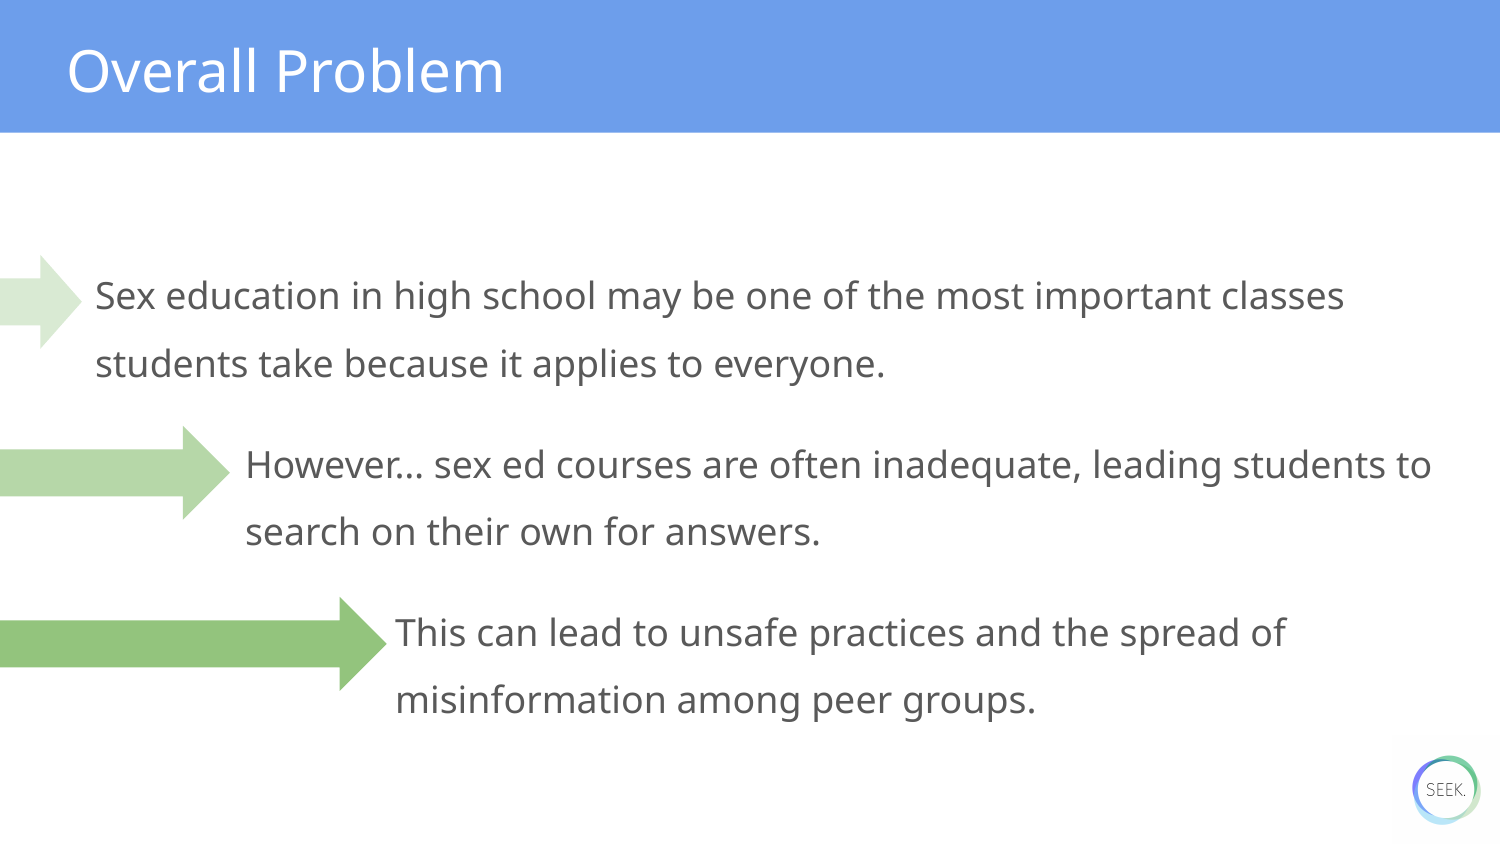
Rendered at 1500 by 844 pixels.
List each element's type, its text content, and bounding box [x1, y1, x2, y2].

list Sex education in high school may be one of the most important classes students take because it applies to everyone. However… sex ed courses are often inadequate, leading students to search on their own for answers. This can lead to unsafe practices and the spread of misinformation among peer groups. [79, 234, 1478, 736]
text_box [0, 596, 387, 691]
text_box [0, 254, 82, 349]
picture [1391, 735, 1500, 844]
text_box [0, 425, 230, 520]
title Overall Problem [51, 19, 1449, 114]
text_box [0, 0, 1500, 133]
